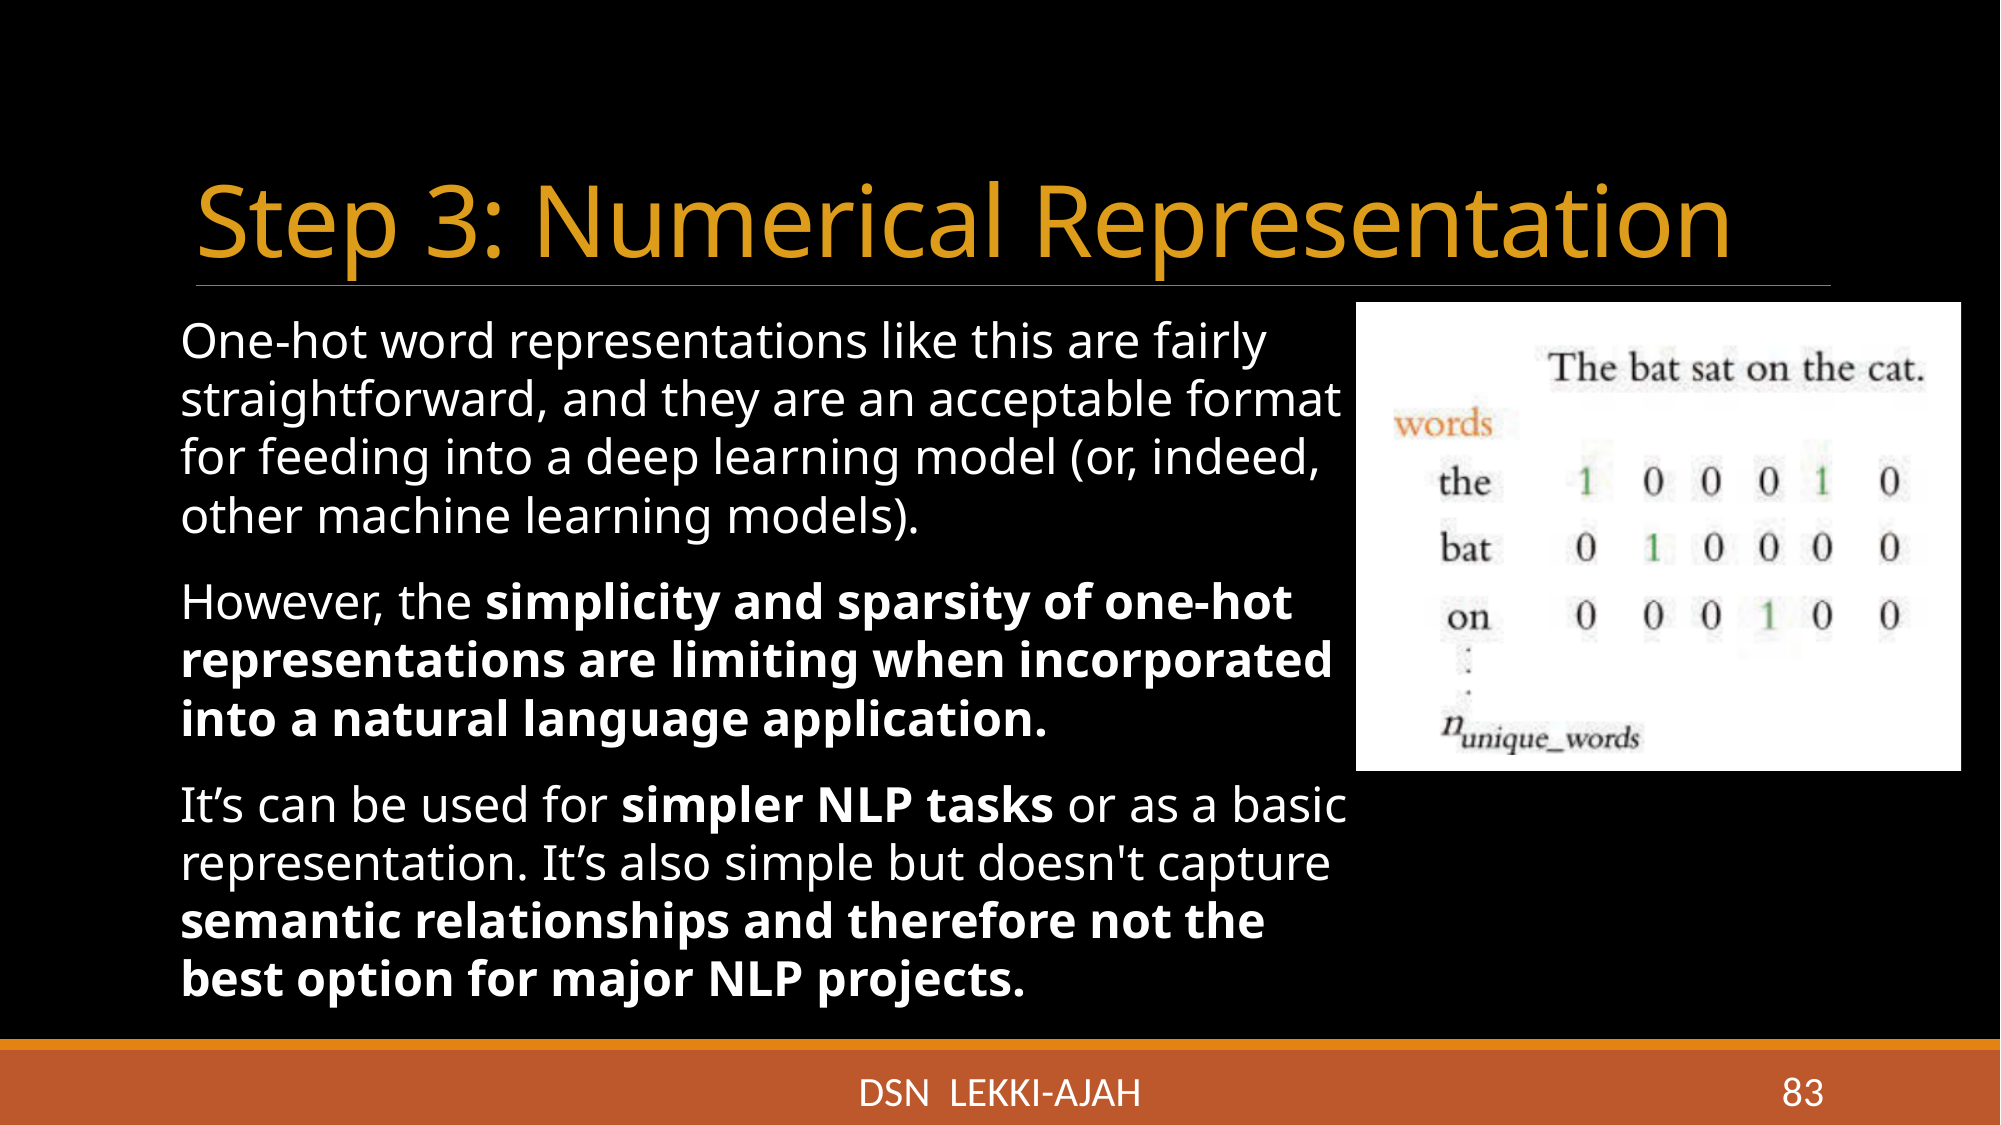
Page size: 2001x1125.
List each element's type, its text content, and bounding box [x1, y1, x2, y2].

title Step 3: Numerical Representation [180, 47, 1830, 285]
text_box [277, 919, 933, 1054]
list One-hot word representations like this are fairly straightforward, and they are an acceptable format for feeding into a deep learning model (or, indeed, other machine learning models). However, the simplicity and sparsity of one-hot representations are limiting when incorporated into a natural language application. It’s can be used for simpler NLP tasks or as a basic representation. It’s also simple but doesn't capture semantic relationships and therefore not the best option for major NLP projects. [180, 302, 1356, 1054]
footer DSN LEKKI-AJAH [604, 1059, 1396, 1120]
picture [1355, 302, 1962, 772]
slide_number 83 [1624, 1059, 1840, 1120]
